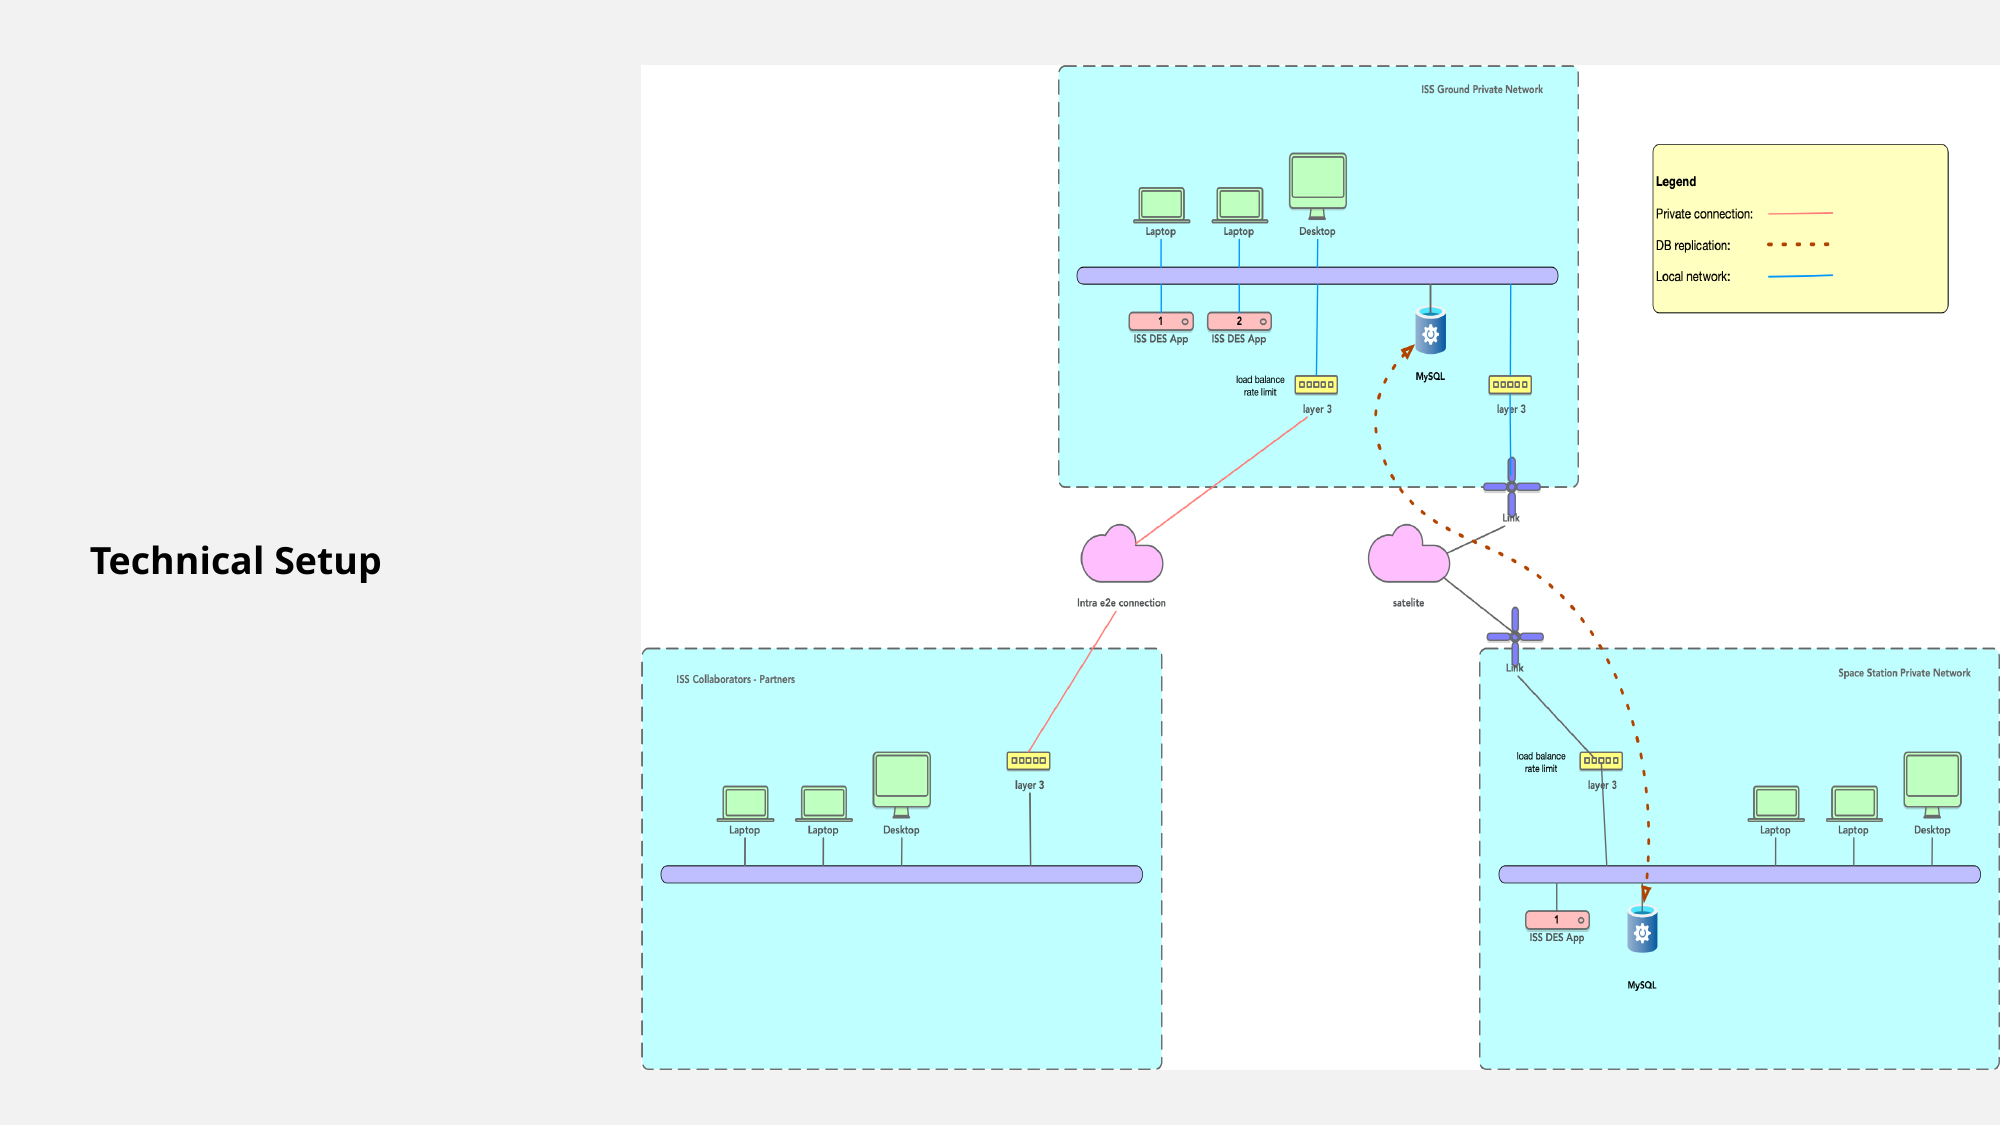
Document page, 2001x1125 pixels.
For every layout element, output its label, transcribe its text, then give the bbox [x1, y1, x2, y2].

text_box Technical Setup [74, 357, 641, 768]
picture [641, 65, 2000, 1070]
